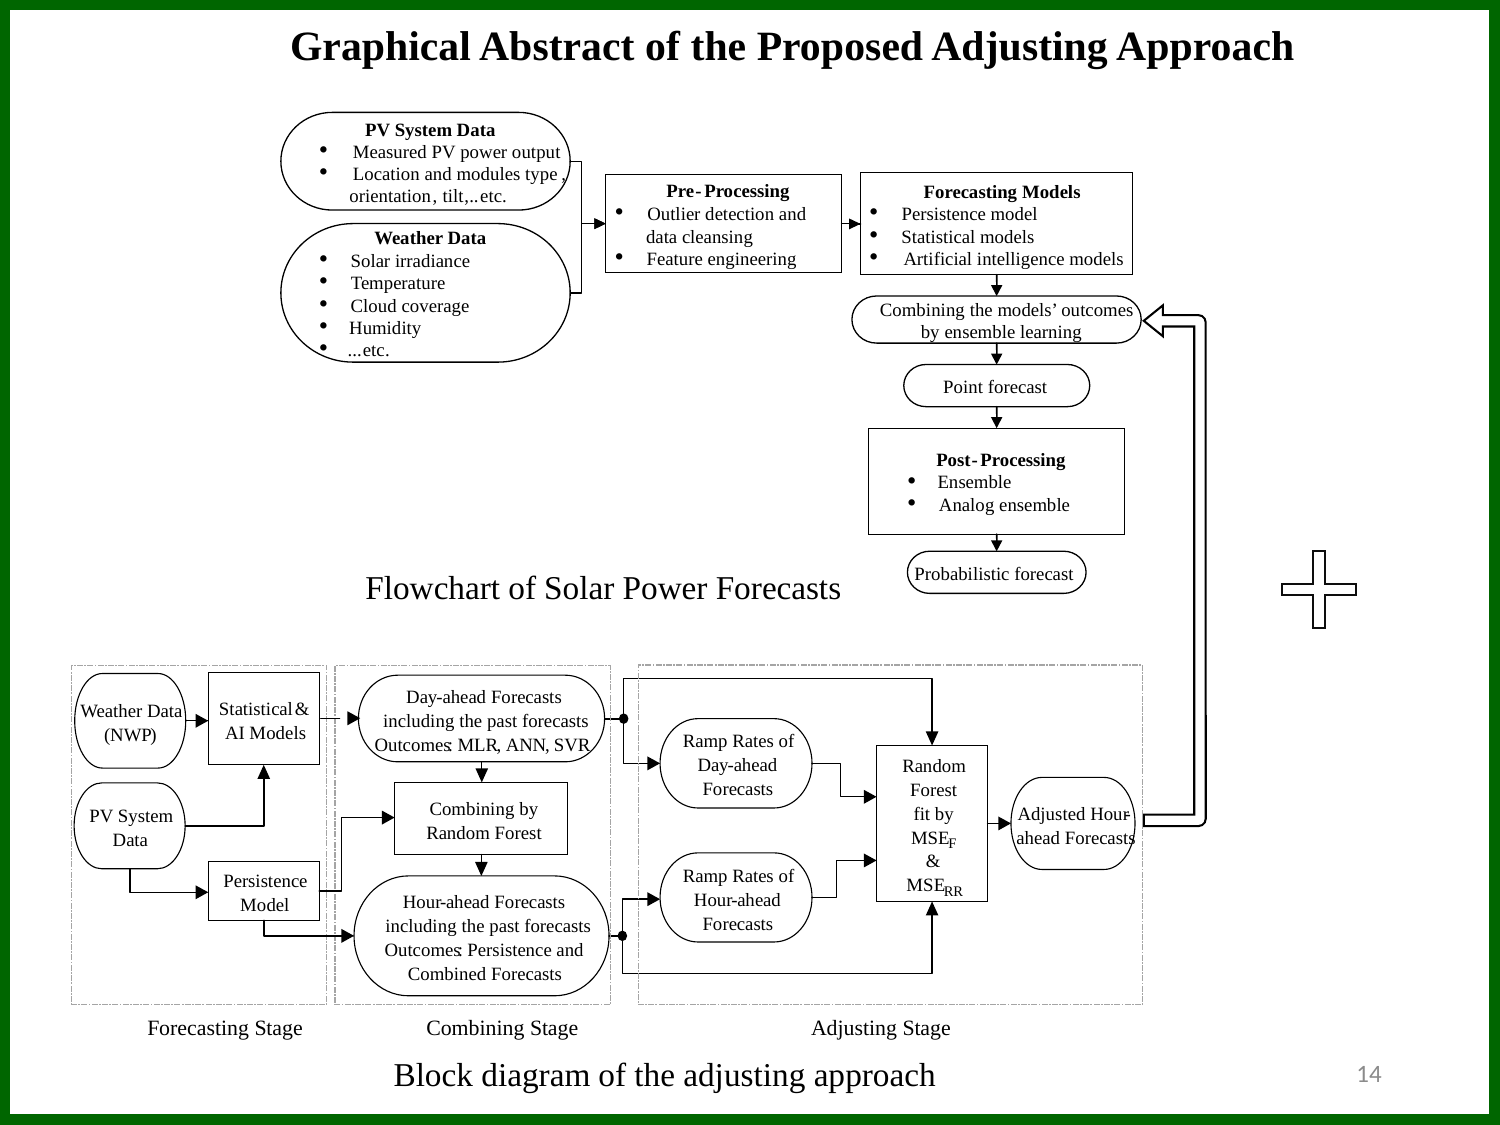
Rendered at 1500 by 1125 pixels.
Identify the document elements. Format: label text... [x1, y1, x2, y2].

text_box [1281, 550, 1357, 629]
slide_number 14 [1059, 1042, 1397, 1103]
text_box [278, 110, 1146, 595]
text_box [71, 665, 1169, 1042]
text_box Graphical Abstract of the Proposed Adjusting Approach [275, 11, 1311, 77]
text_box [0, 0, 1500, 1125]
